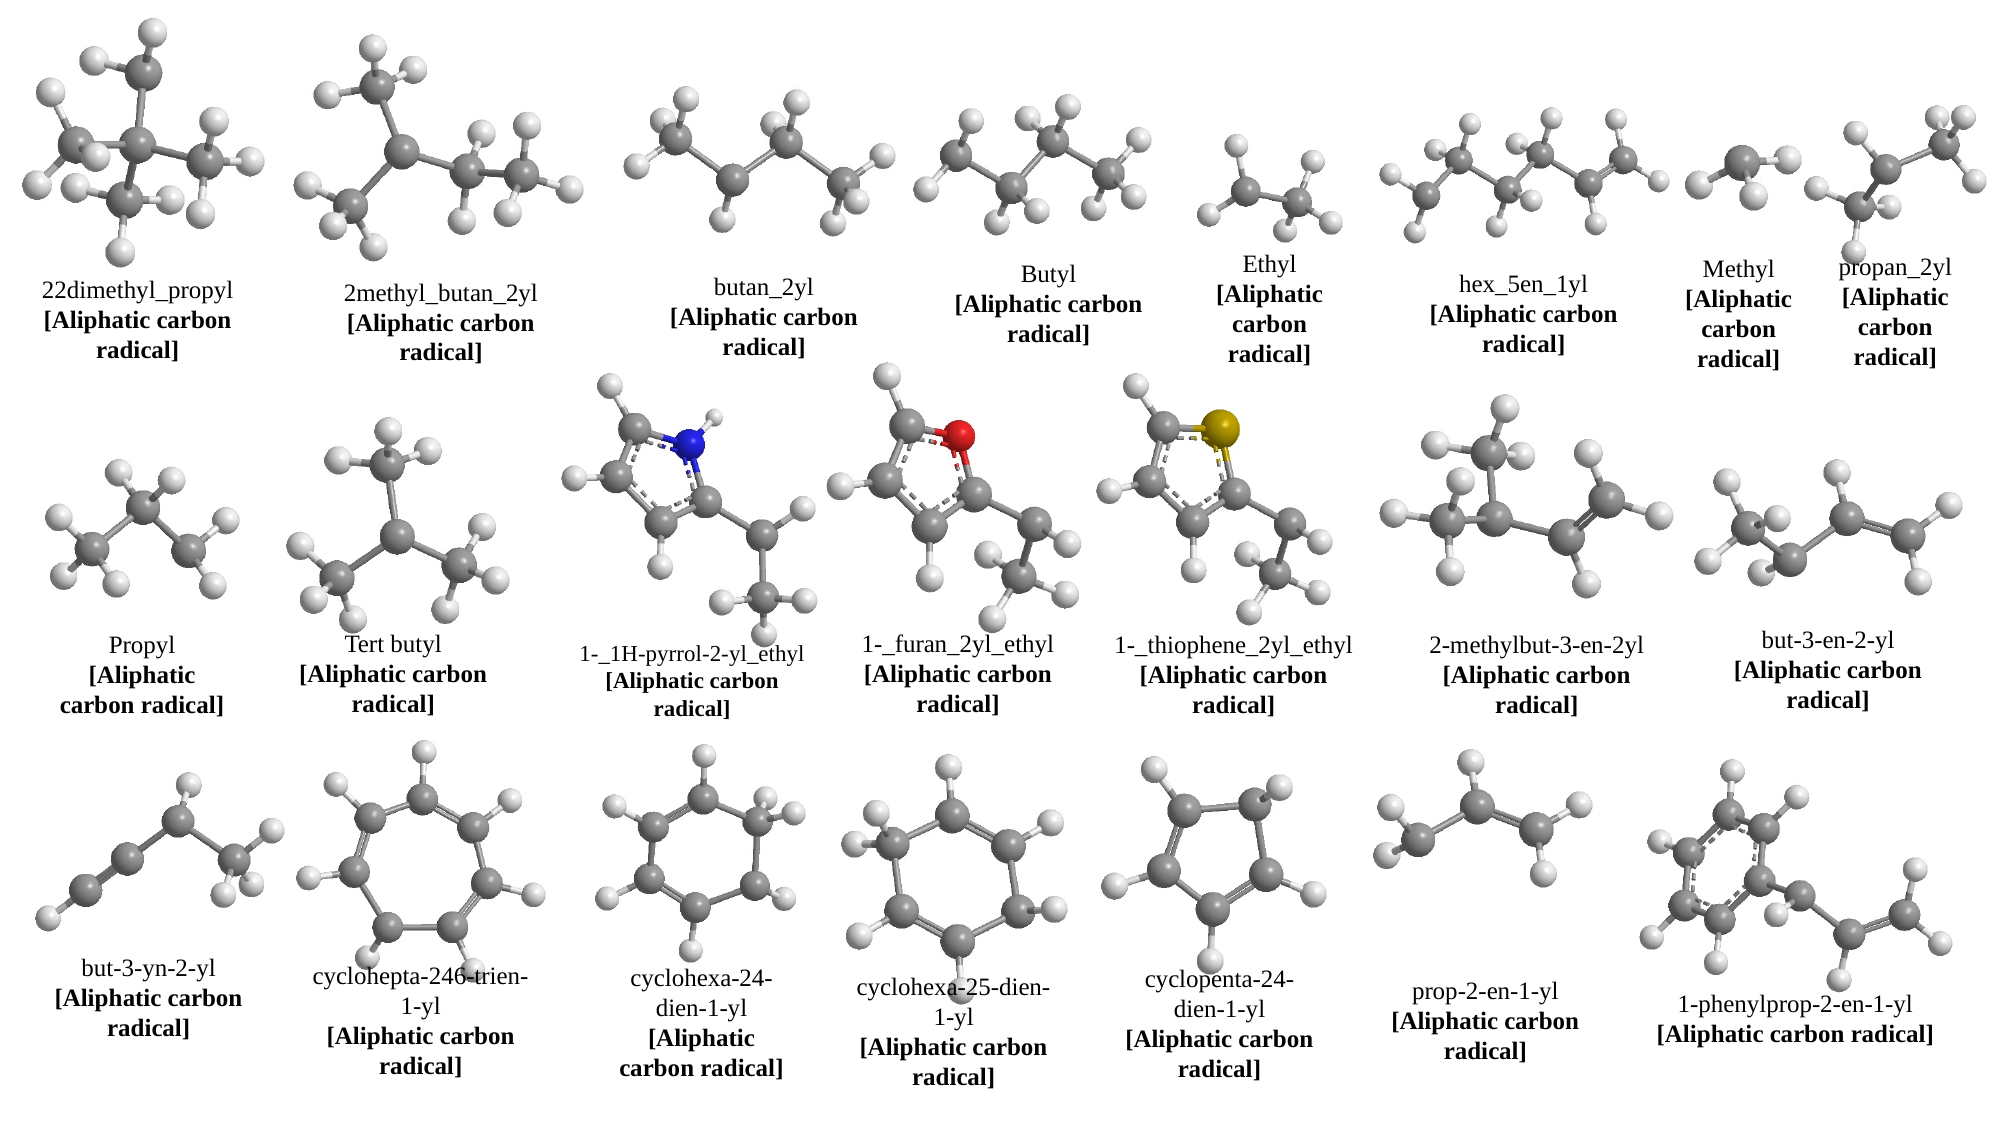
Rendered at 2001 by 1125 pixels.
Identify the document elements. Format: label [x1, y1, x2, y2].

text_box [23, 771, 285, 1012]
text_box [912, 93, 1169, 317]
text_box [1803, 104, 1987, 327]
text_box [840, 753, 1068, 1055]
text_box [560, 372, 821, 707]
text_box [281, 416, 510, 694]
text_box [295, 739, 546, 1043]
text_box [1100, 755, 1333, 1044]
text_box [1095, 372, 1373, 697]
text_box [1693, 458, 1963, 682]
text_box [1378, 106, 1670, 326]
text_box [1372, 748, 1596, 1034]
text_box [1665, 144, 1813, 332]
text_box [44, 458, 240, 687]
text_box [825, 361, 1087, 700]
text_box [594, 743, 808, 1043]
text_box [1638, 758, 1953, 1040]
text_box [292, 33, 587, 343]
text_box [1378, 393, 1685, 694]
text_box [622, 85, 901, 331]
text_box [1196, 133, 1343, 318]
text_box [16, 17, 265, 343]
